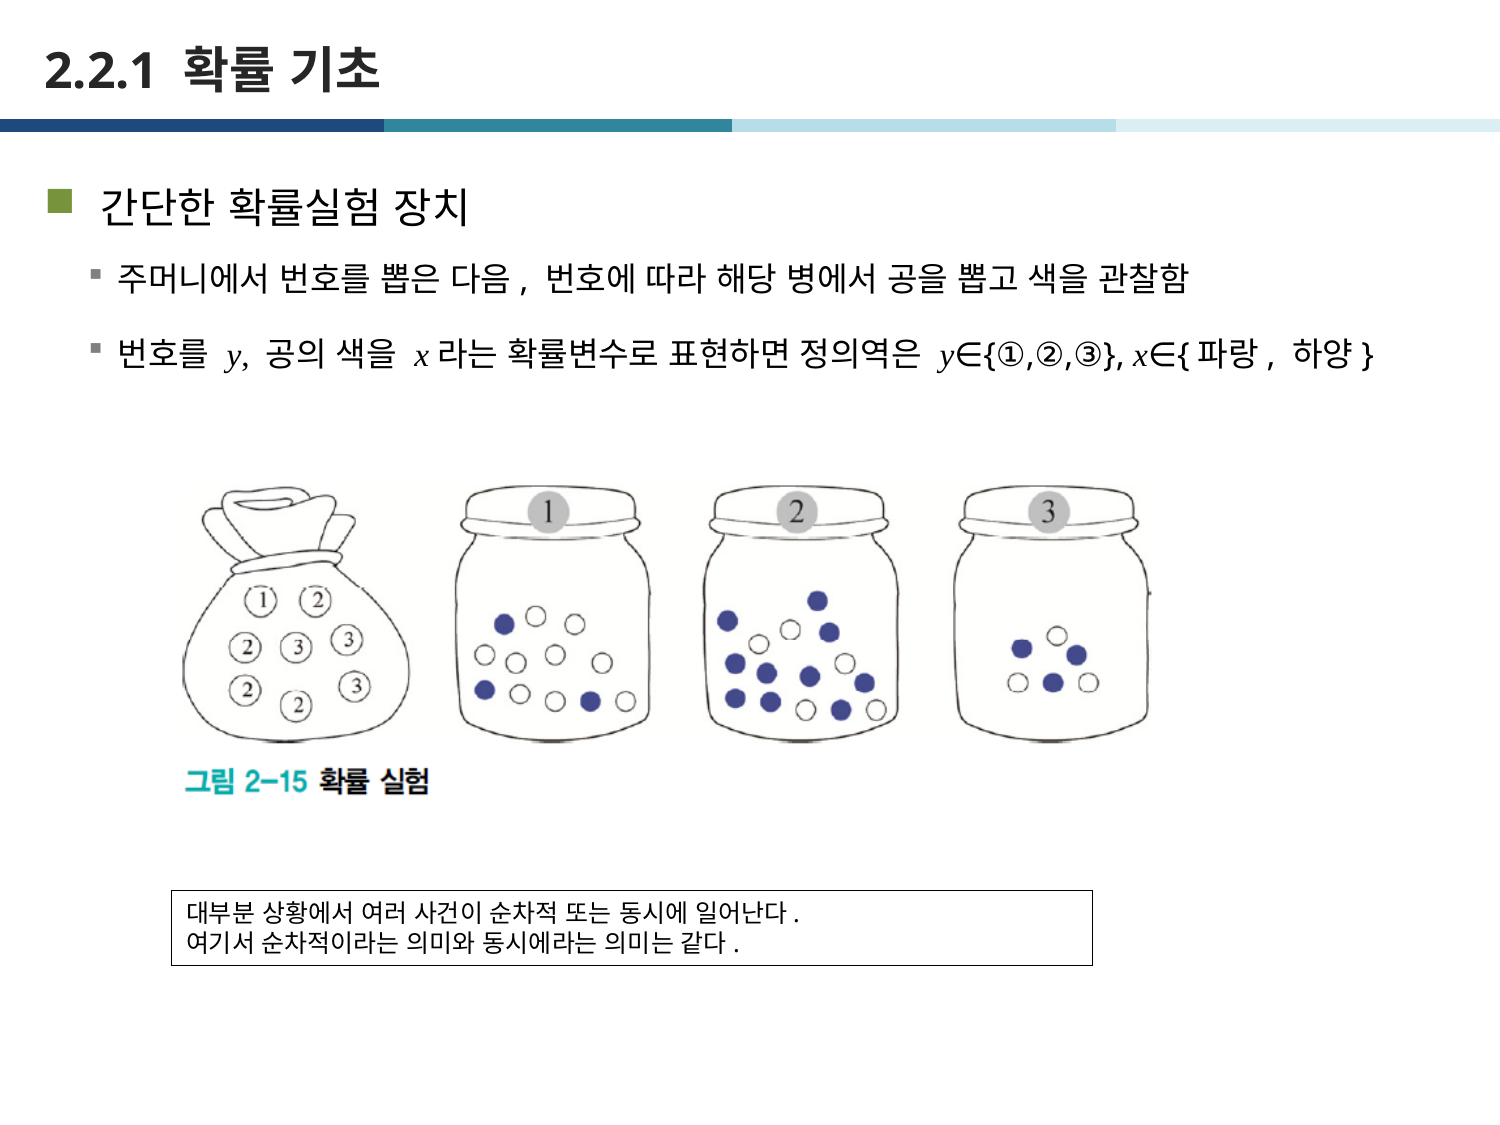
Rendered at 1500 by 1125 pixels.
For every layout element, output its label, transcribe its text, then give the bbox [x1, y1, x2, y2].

text_box 대부분 상황에서 여러 사건이 순차적 또는 동시에 일어난다. 여기서 순차적이라는 의미와 동시에라는 의미는 같다. [171, 890, 1093, 966]
list 간단한 확률실험 장치 주머니에서 번호를 뽑은 다음, 번호에 따라 해당 병에서 공을 뽑고 색을 관찰함 번호를 y, 공의 색을 x라는 확률변수로 표현하면 정의역은 y∈{①,②,③}, x∈{파랑, 하양} [29, 148, 1471, 1083]
picture [159, 479, 1162, 801]
title 2.2.1 확률 기초 [29, 23, 1270, 114]
